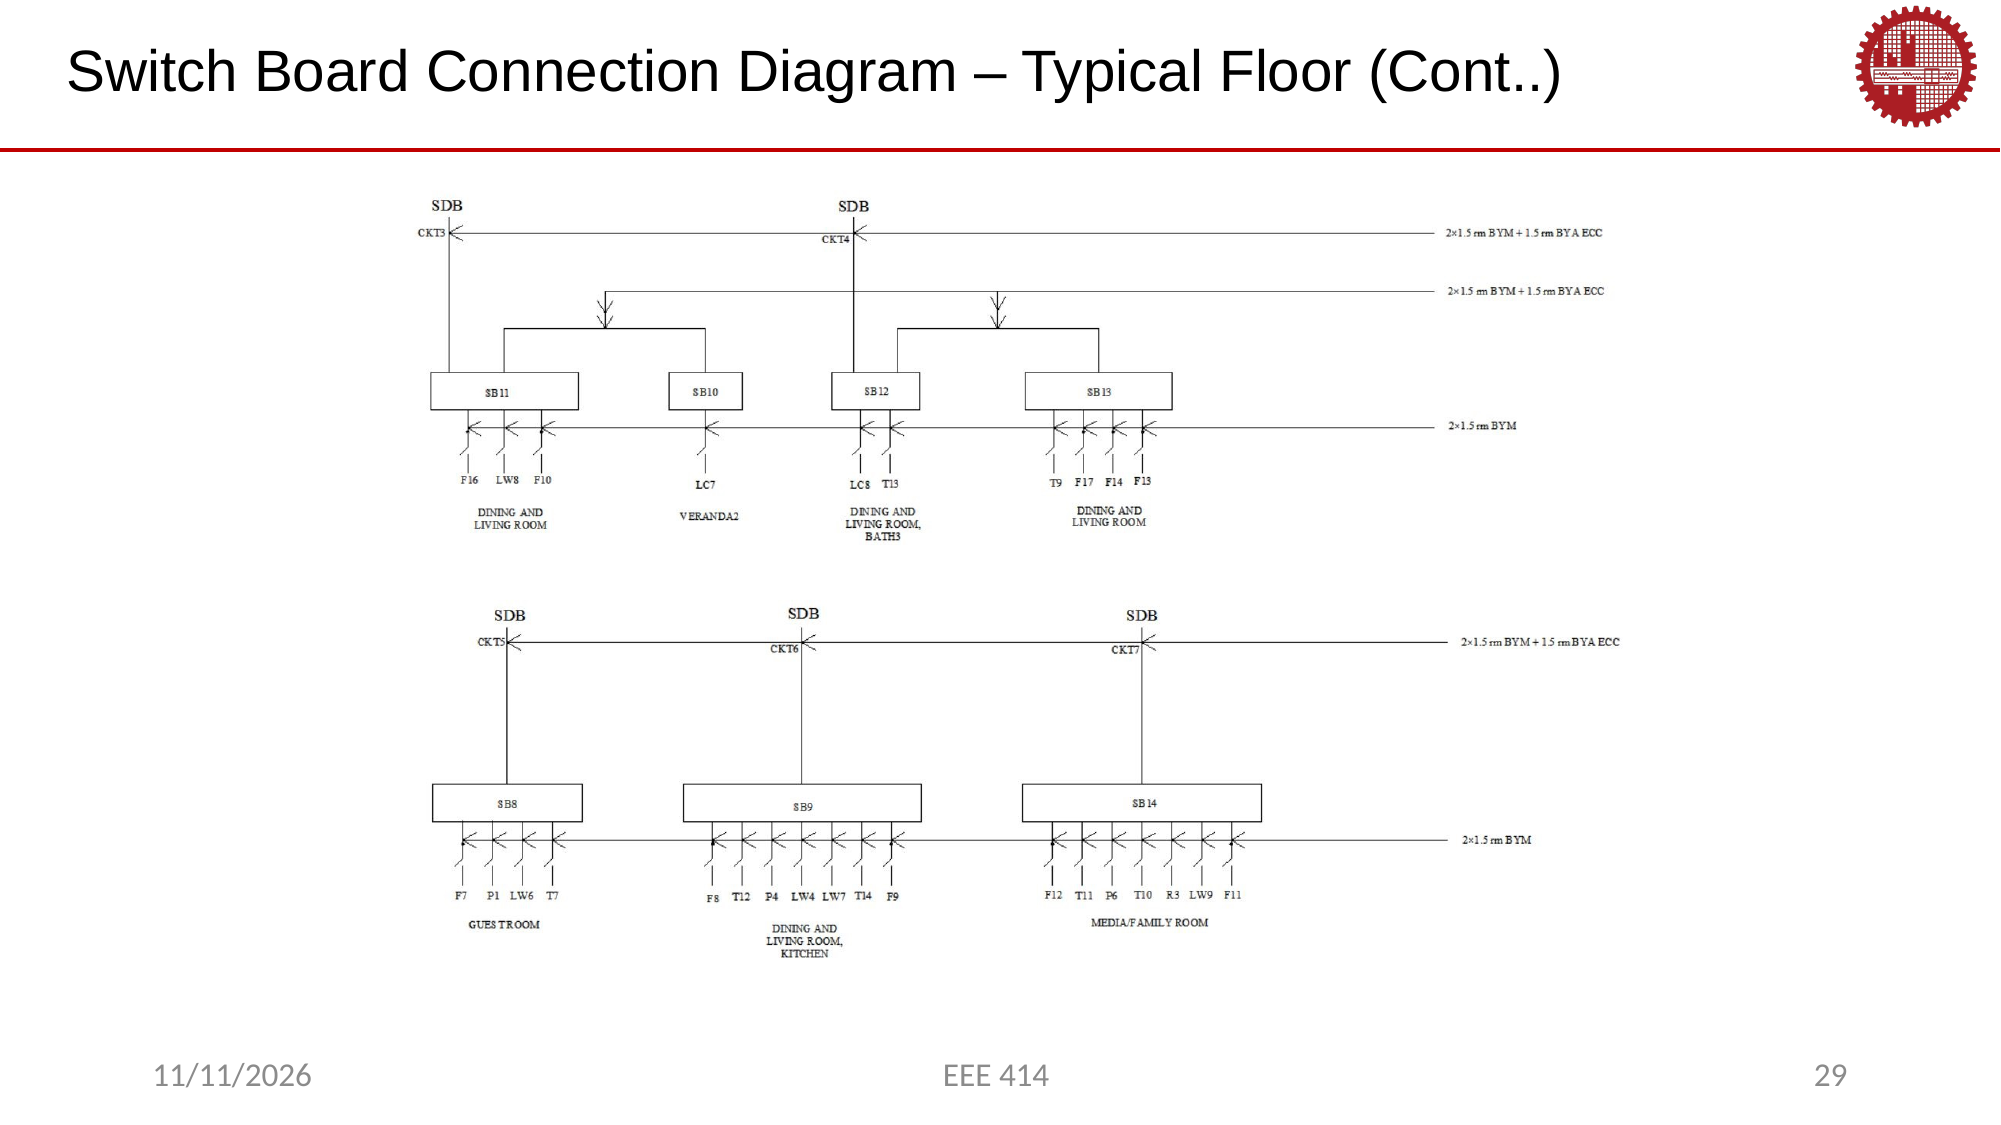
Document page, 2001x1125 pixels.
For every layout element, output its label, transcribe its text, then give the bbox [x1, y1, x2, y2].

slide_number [137, 1042, 588, 1103]
picture [1854, 4, 1978, 128]
picture [395, 178, 1647, 564]
footer EEE 414 [662, 1042, 1338, 1103]
picture [395, 587, 1656, 973]
slide_number 29 [1412, 1042, 1863, 1103]
text_box Switch Board Connection Diagram – Typical Floor (Cont..) [51, 25, 1587, 149]
